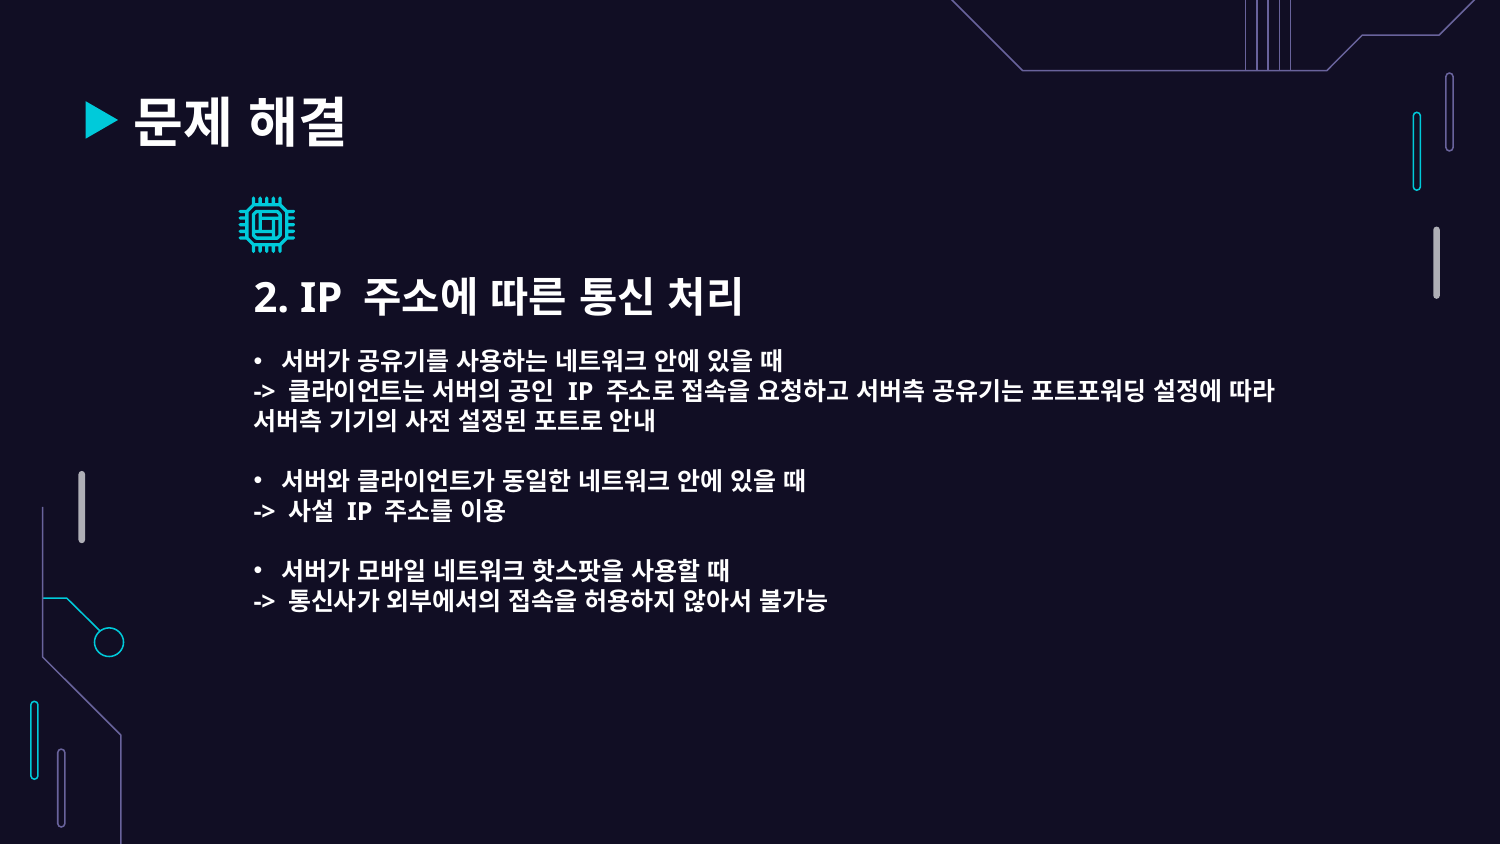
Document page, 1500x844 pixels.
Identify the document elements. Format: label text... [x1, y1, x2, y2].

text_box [238, 196, 296, 254]
subtitle 2. IP 주소에 따른 통신 처리 [238, 215, 924, 330]
subtitle 서버가 공유기를 사용하는 네트워크 안에 있을 때 -> 클라이언트는 서버의 공인 IP 주소로 접속을 요청하고 서버측 공유기는 포트포워딩 설정에 따라 서버측 기기의 사전 설정된 포트로 안내 서버와 클라이언트가 동일한 네트워크 안에 있을 때 -> 사설 IP 주소를 이용 서버가 모바일 네트워크 핫스팟을 사용할 때 -> 통신사가 외부에서의 접속을 허용하지 않아서 불가능 [238, 330, 1392, 737]
title 문제 해결 [118, 72, 1382, 167]
